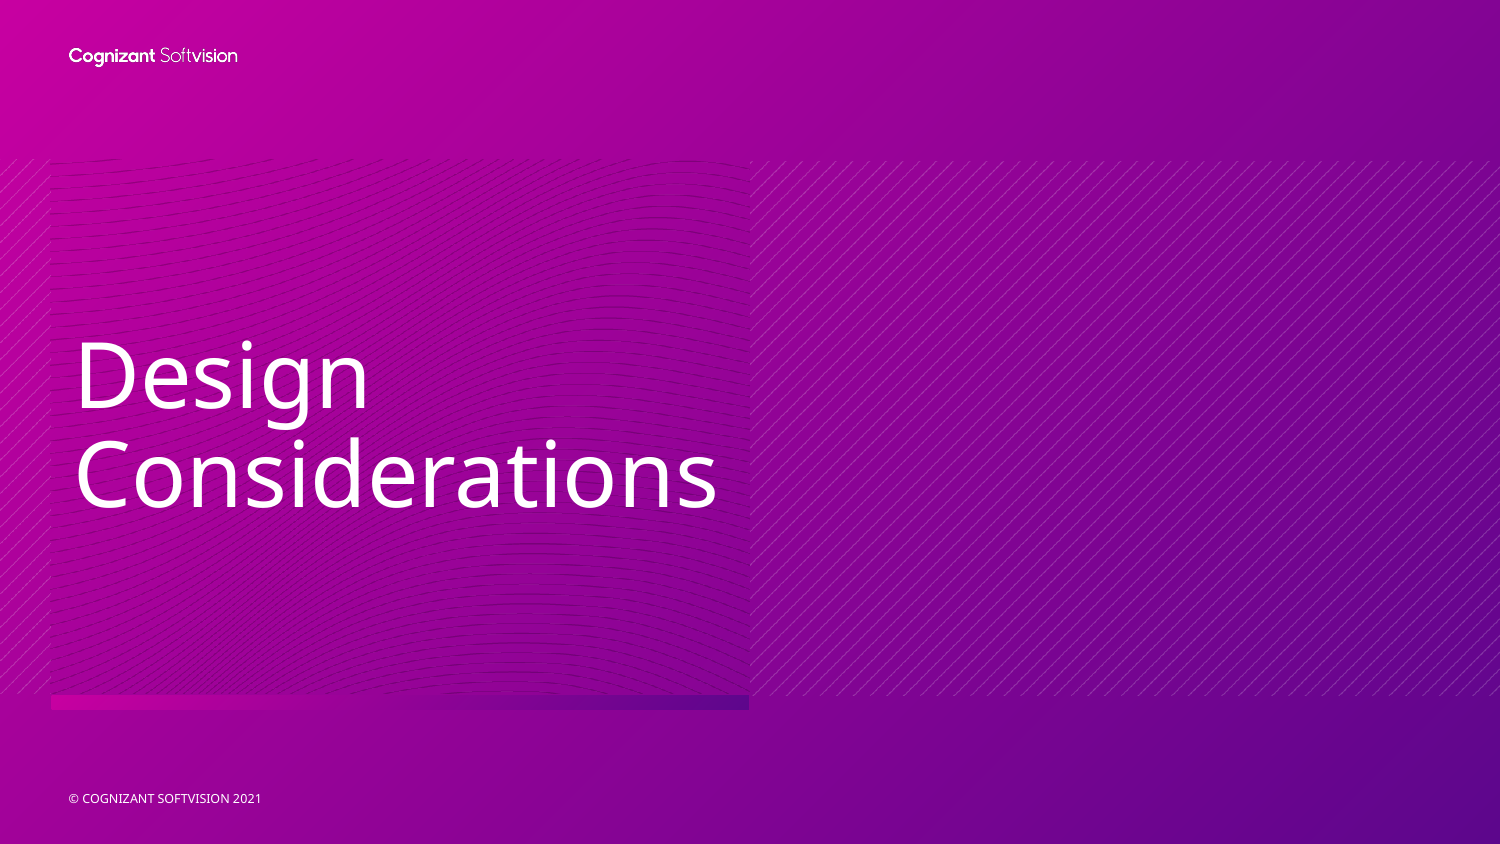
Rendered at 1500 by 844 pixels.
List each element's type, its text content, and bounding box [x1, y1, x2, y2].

title Design Considerations [50, 161, 748, 696]
picture [59, 37, 247, 77]
